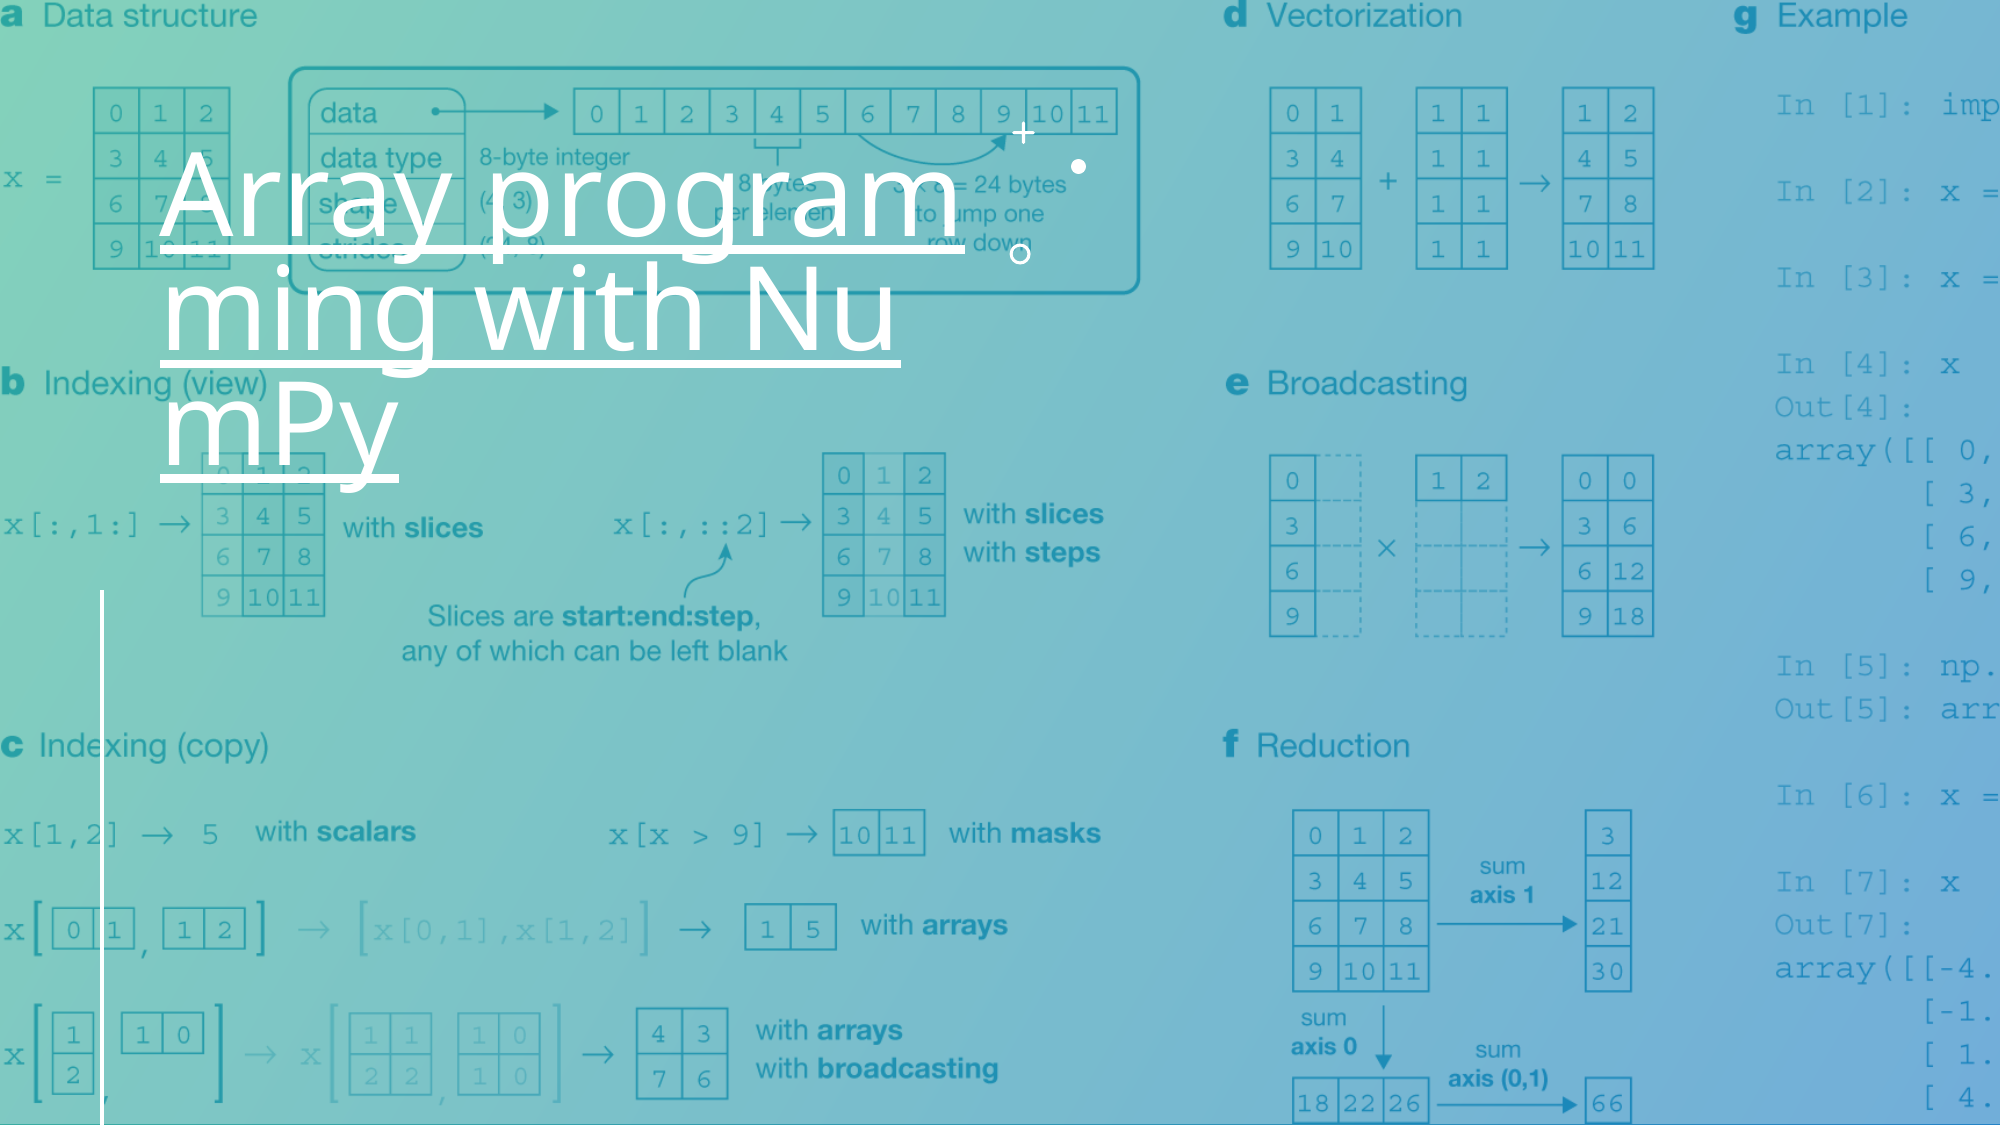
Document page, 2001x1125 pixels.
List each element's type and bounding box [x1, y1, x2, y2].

list [0, 0, 2000, 1124]
